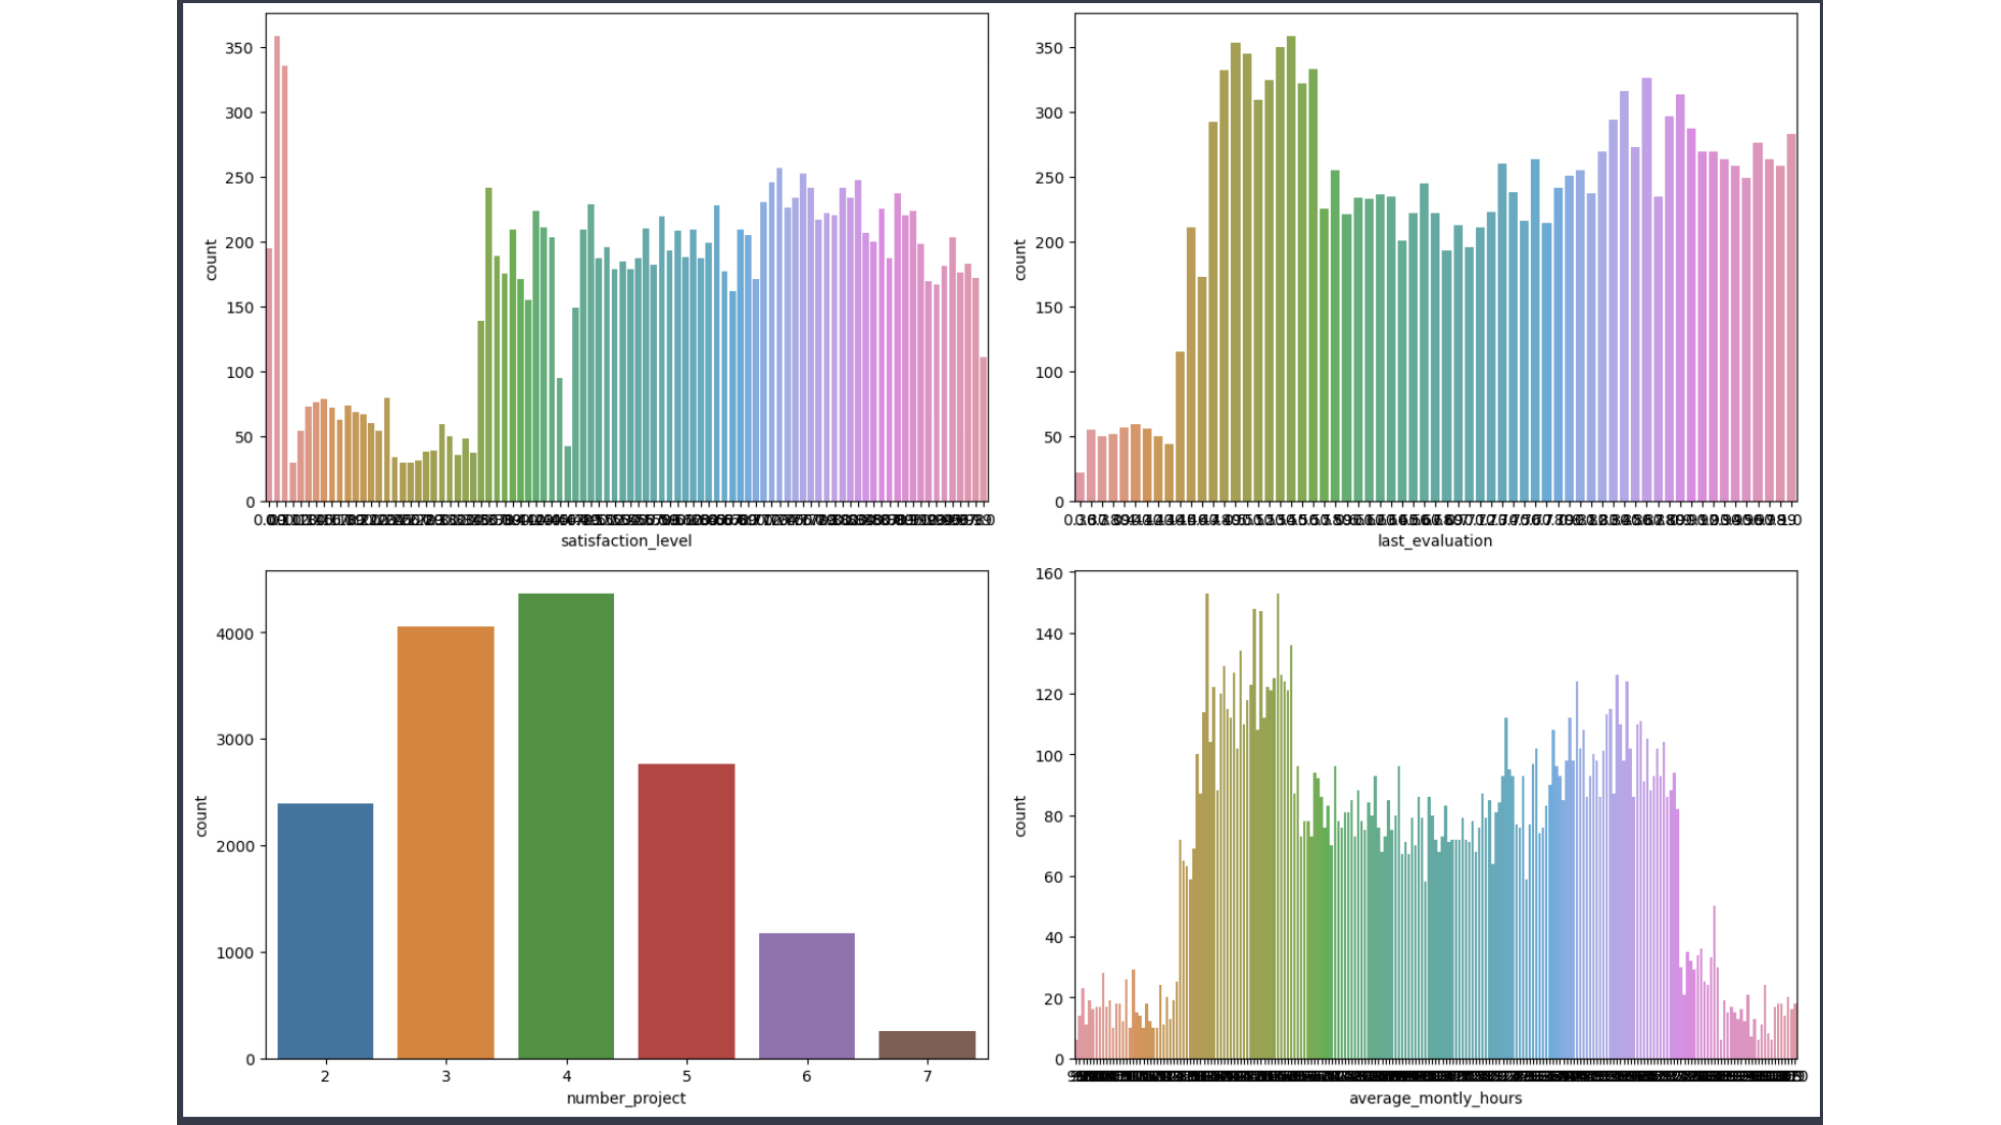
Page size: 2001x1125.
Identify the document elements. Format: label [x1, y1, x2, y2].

picture [177, 0, 1823, 1125]
